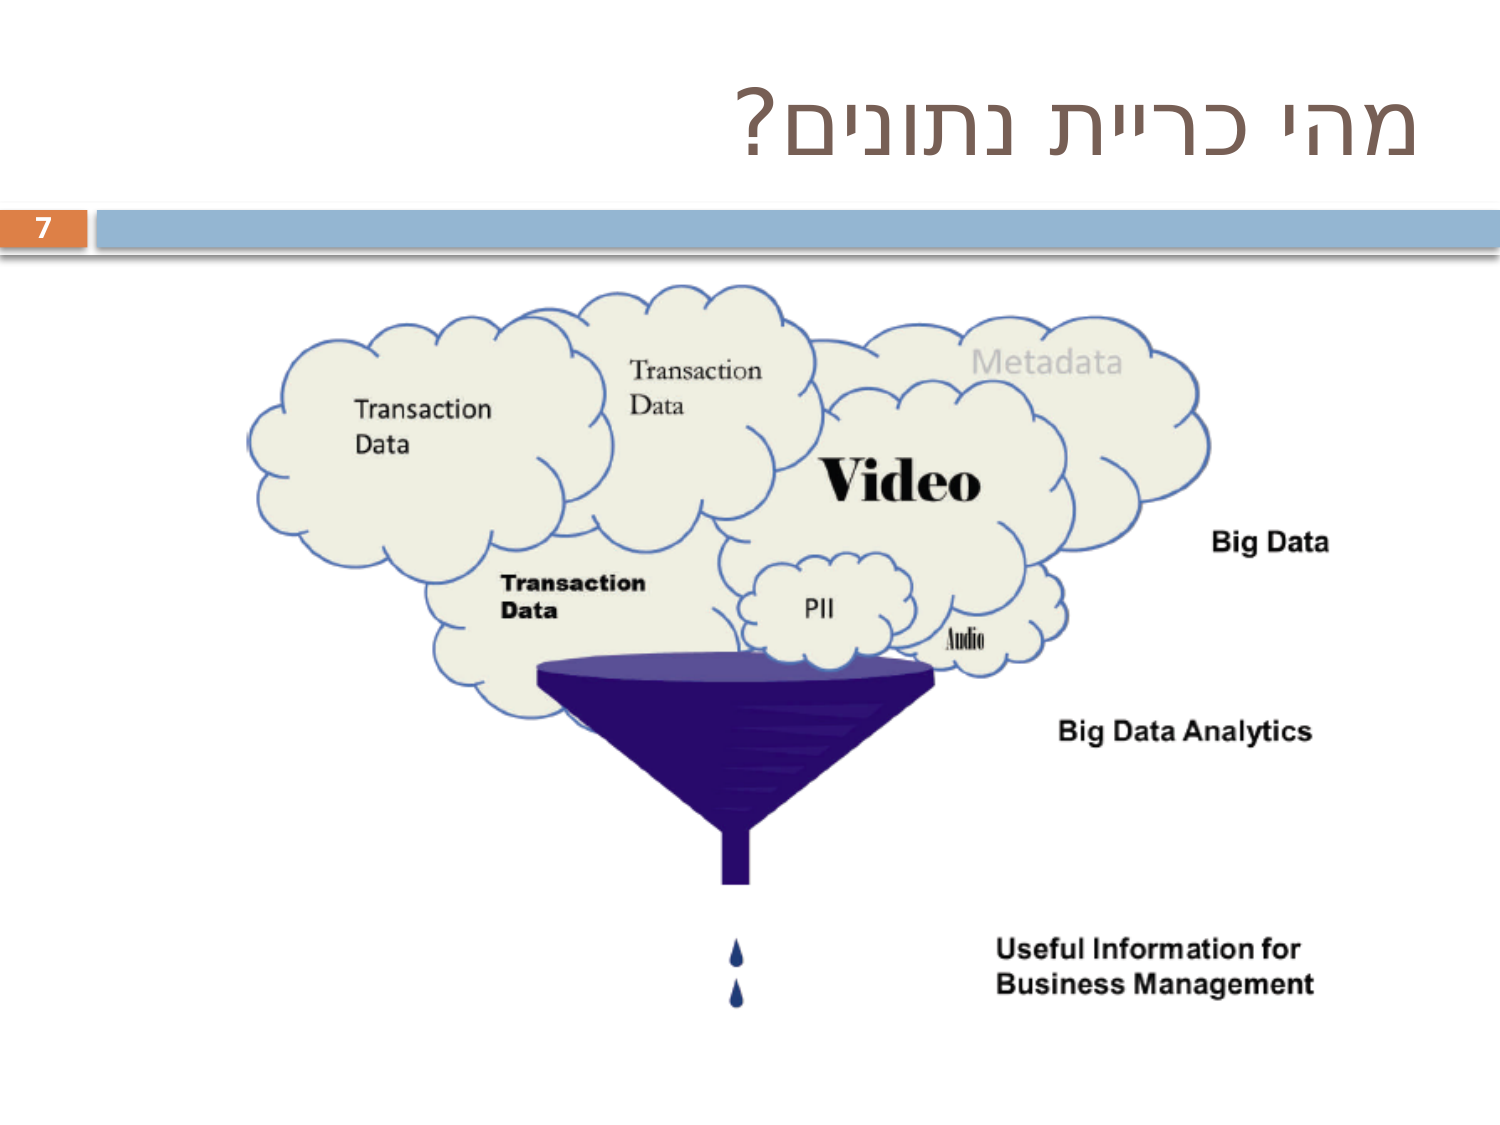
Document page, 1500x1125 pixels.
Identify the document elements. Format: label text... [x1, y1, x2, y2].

picture [224, 274, 1338, 1040]
title מהי כריית נתונים? [100, 37, 1438, 200]
slide_number 7 [0, 208, 88, 249]
